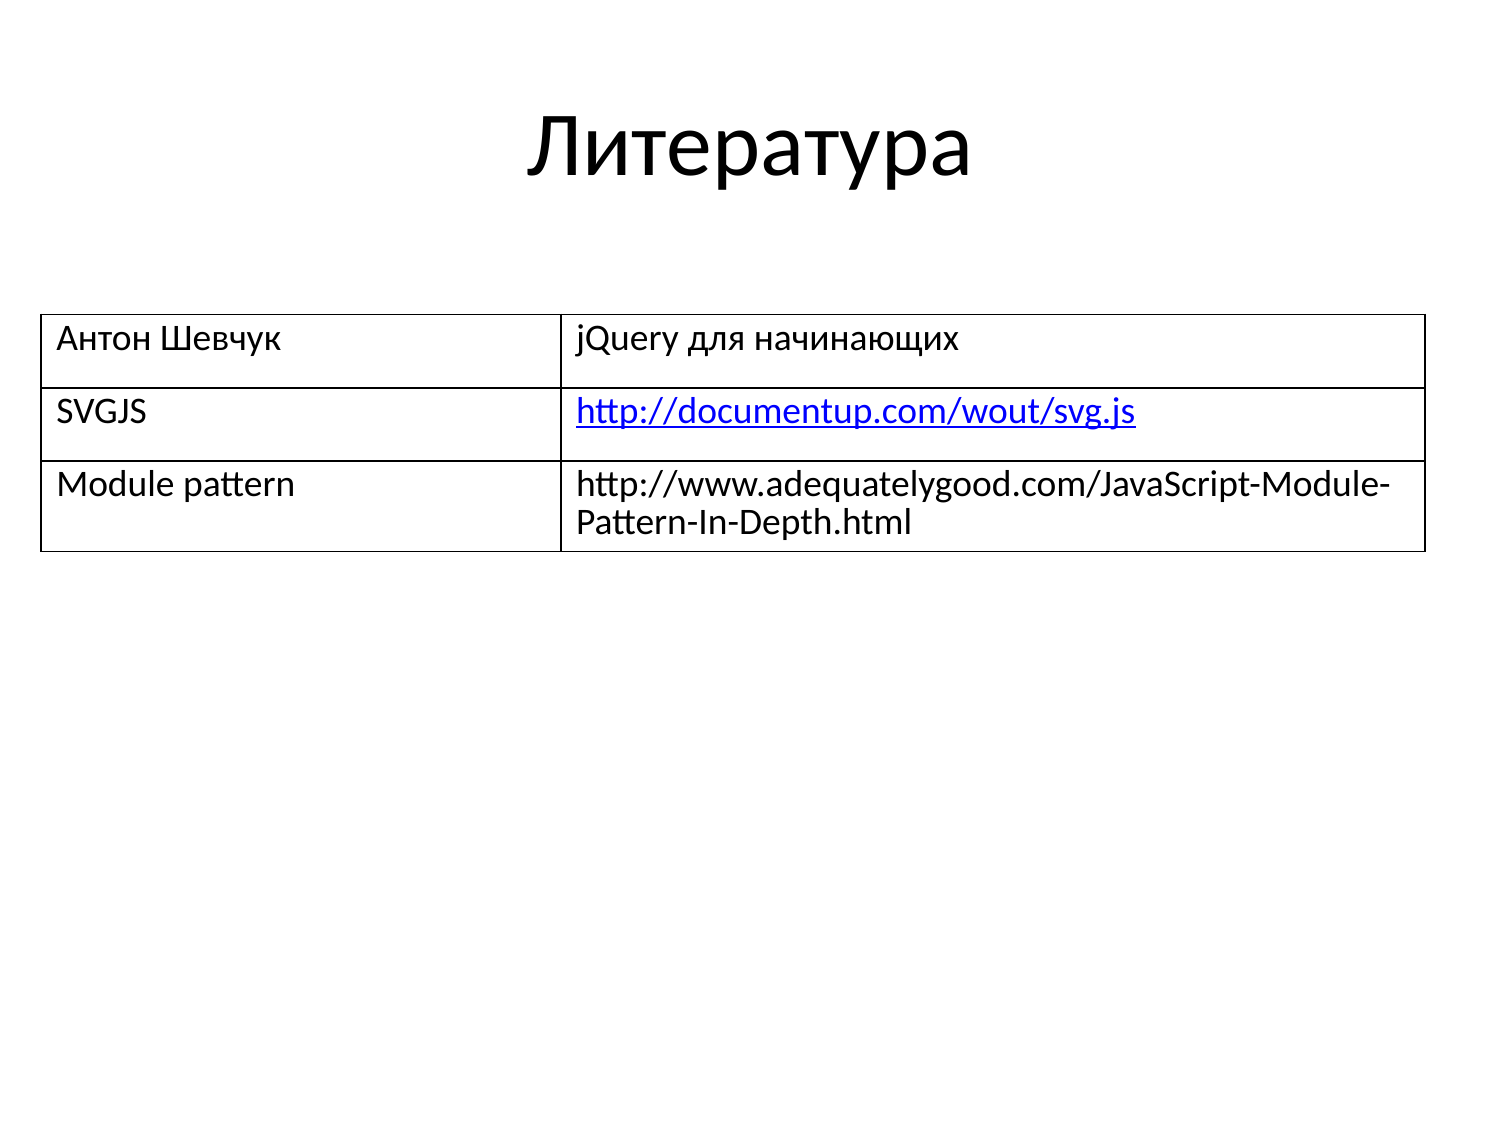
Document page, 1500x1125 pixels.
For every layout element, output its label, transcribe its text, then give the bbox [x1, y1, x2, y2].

title Литература [75, 45, 1425, 233]
table_cell SVGJS [42, 389, 560, 460]
table_header jQuery для начинающих [562, 315, 1424, 387]
table_cell Module pattern [42, 462, 560, 551]
table_cell http://www.adequatelygood.com/JavaScript-Module-Pattern-In-Depth.html [562, 462, 1424, 551]
table_cell http://documentup.com/wout/svg.js [562, 389, 1424, 460]
table_header Антон Шевчук [42, 315, 560, 387]
